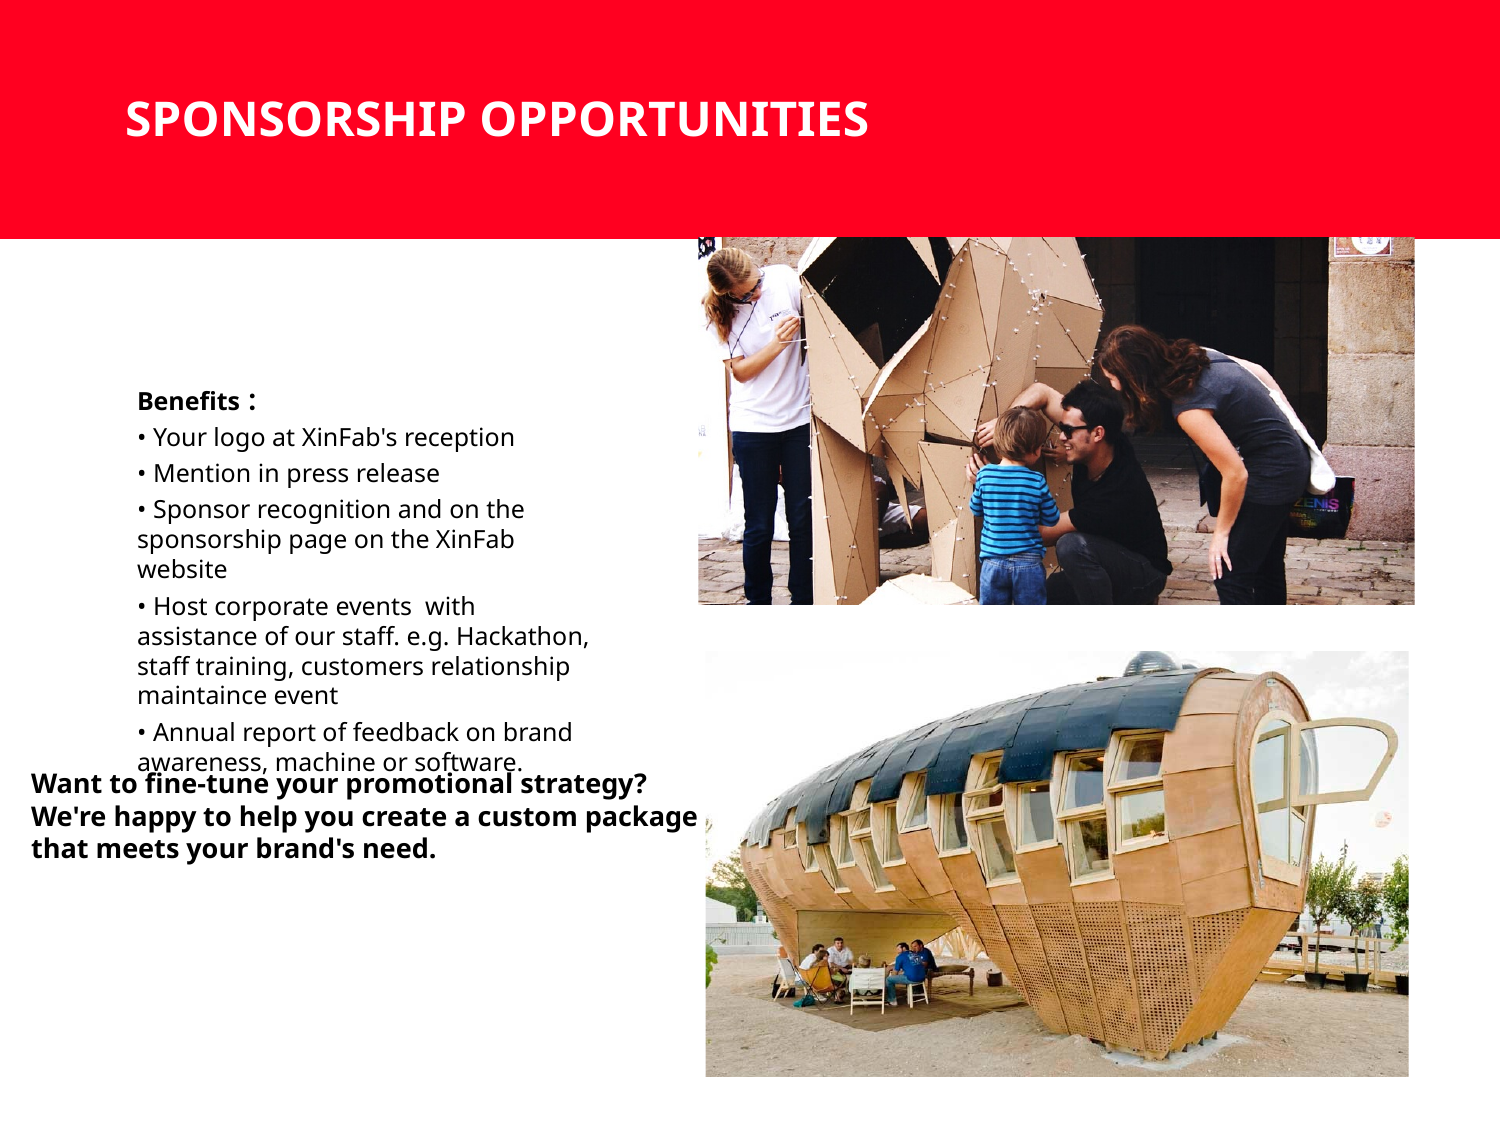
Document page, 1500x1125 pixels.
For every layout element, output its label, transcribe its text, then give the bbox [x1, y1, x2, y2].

picture [705, 651, 1409, 1077]
text_box [0, 0, 1500, 239]
text_box Benefits： • Your logo at XinFab's reception • Mention in press release • Sponsor recognition and on the sponsorship page on the XinFab website • Host corporate events with assistance of our staff. e.g. Hackathon, staff training, customers relationship maintaince event • Annual report of feedback on brand awareness, machine or software. [137, 385, 599, 759]
text_box SPONSORSHIP OPPORTUNITIES [124, 88, 1400, 147]
picture [698, 237, 1415, 605]
text_box Want to fine-tune your promotional strategy? We're happy to help you create a custom package that meets your brand's need. [23, 759, 705, 899]
